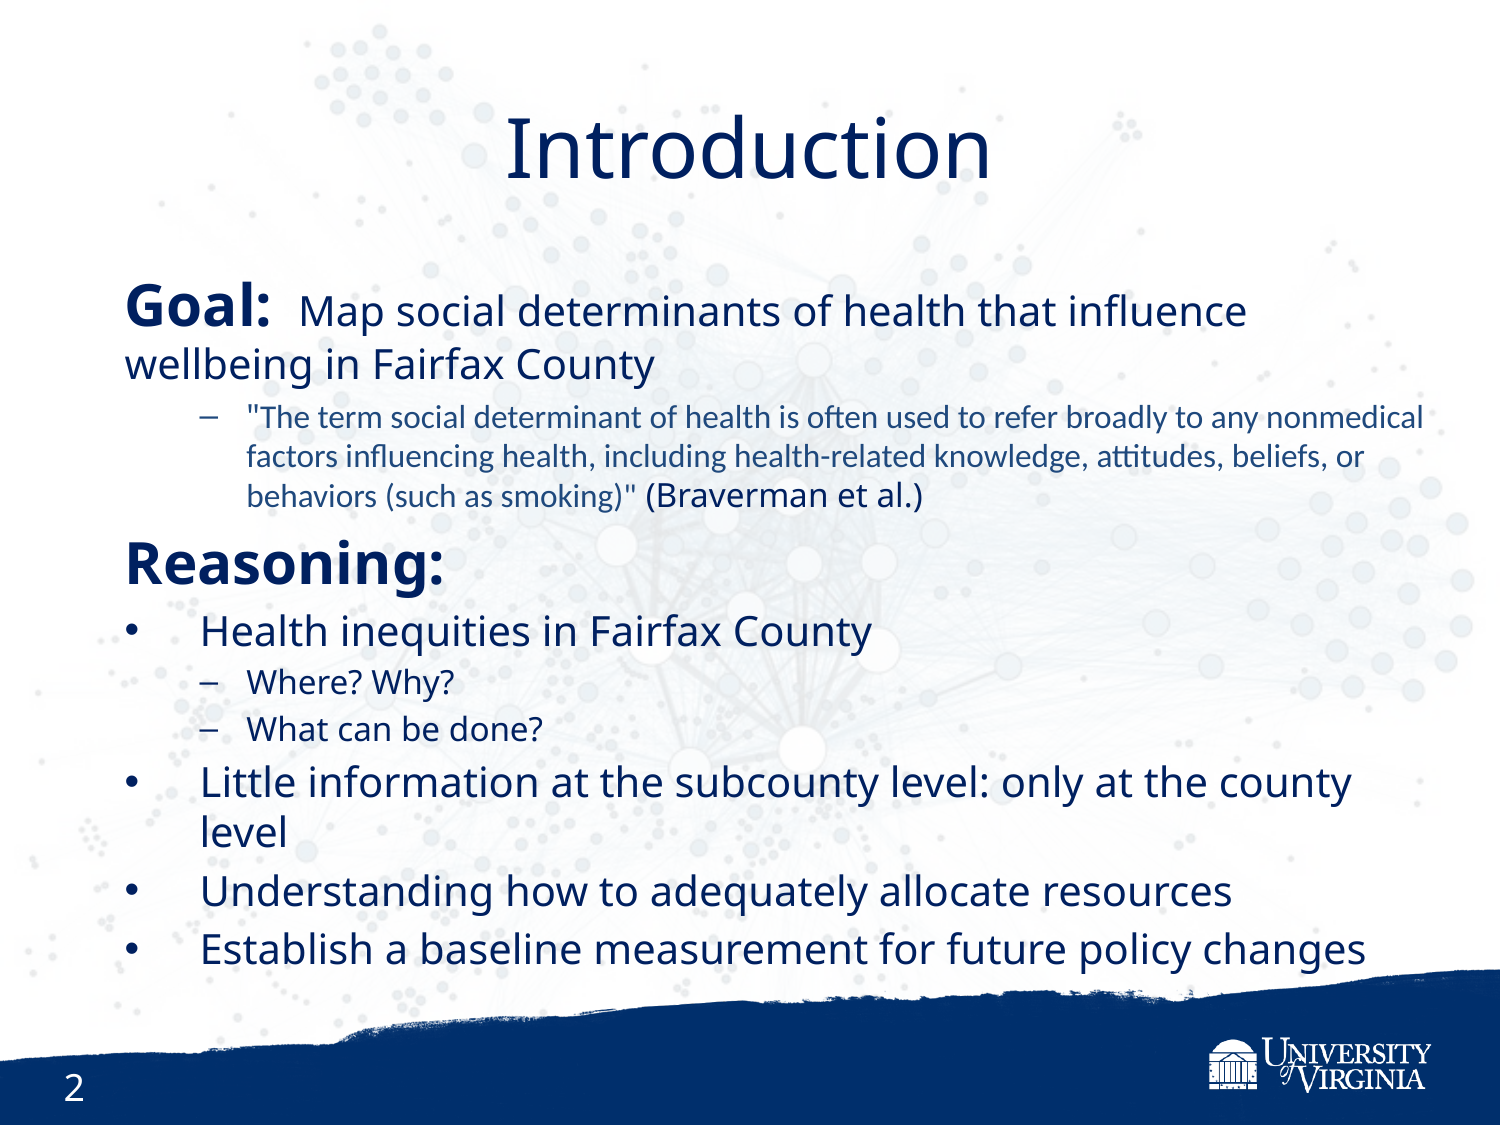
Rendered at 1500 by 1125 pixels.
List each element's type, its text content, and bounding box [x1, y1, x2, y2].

slide_number 2 [48, 1059, 399, 1120]
list Goal: Map social determinants of health that influence wellbeing in Fairfax County "The term social determinant of health is often used to refer broadly to any nonmedical factors influencing health, including health-related knowledge, attitudes, beliefs, or behaviors (such as smoking)" (Braverman et al.) Reasoning: Health inequities in Fairfax County Where? Why? What can be done? Little information at the subcounty level: only at the county level Understanding how to adequately allocate resources Establish a baseline measurement for future policy changes [109, 260, 1448, 950]
list Introduction [0, 87, 1500, 163]
picture [0, 852, 1500, 1125]
